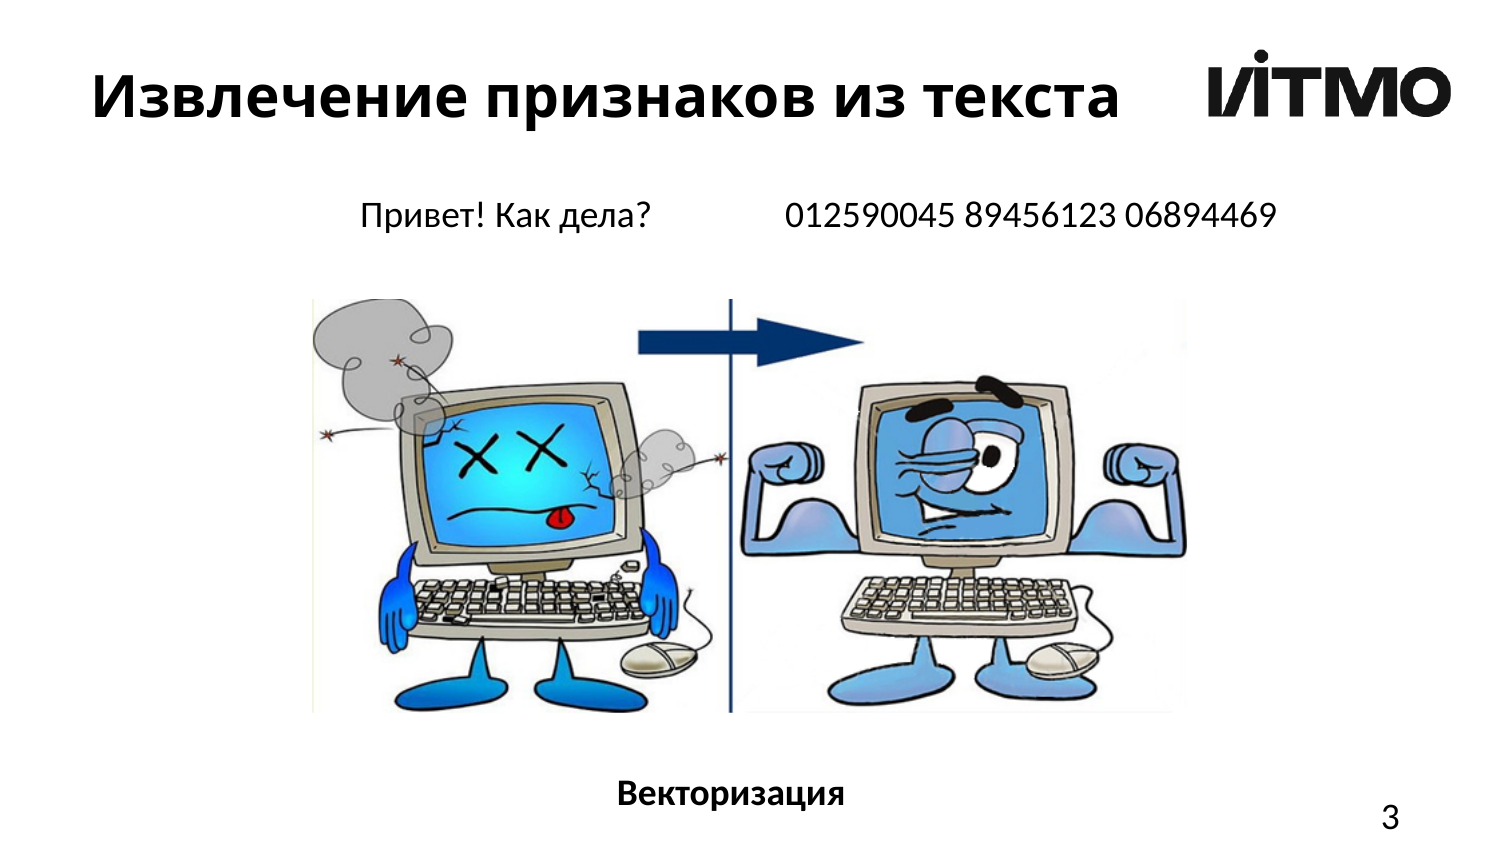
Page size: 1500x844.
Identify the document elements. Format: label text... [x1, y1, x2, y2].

text_box Векторизация [496, 760, 966, 821]
picture [0, 0, 1500, 844]
text_box 3 [1366, 784, 1500, 844]
text_box 012590045 89456123 06894469 [770, 182, 1337, 243]
text_box Привет! Как дела? [308, 182, 704, 243]
title Извлечение признаков из текста [75, 50, 1195, 137]
